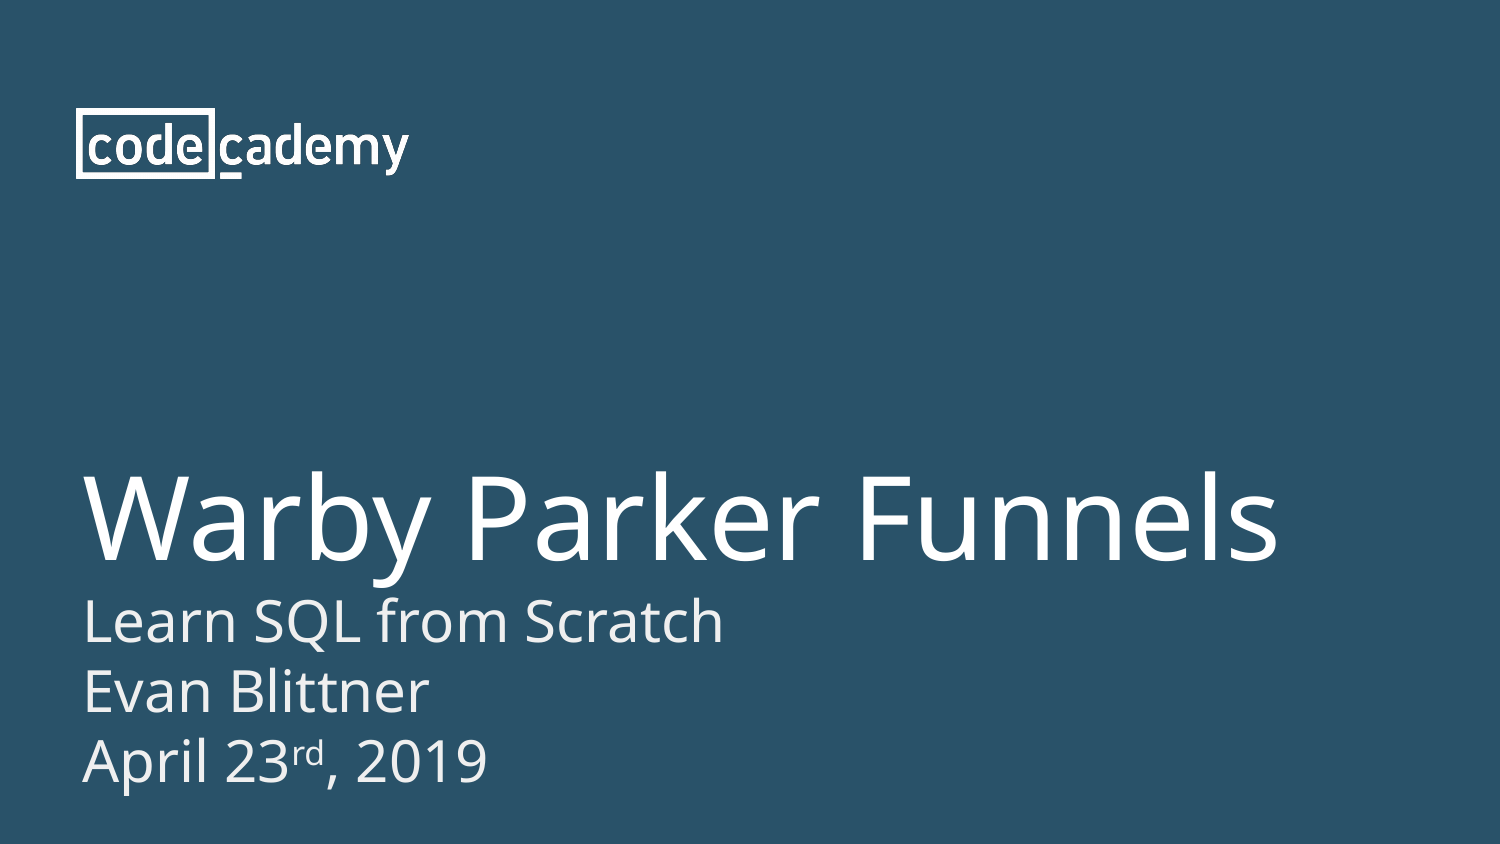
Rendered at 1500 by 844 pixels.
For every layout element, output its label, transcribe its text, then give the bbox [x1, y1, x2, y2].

text_box Warby Parker Funnels Learn SQL from Scratch Evan Blittner April 23rd, 2019 [76, 491, 1424, 748]
picture [76, 108, 409, 179]
